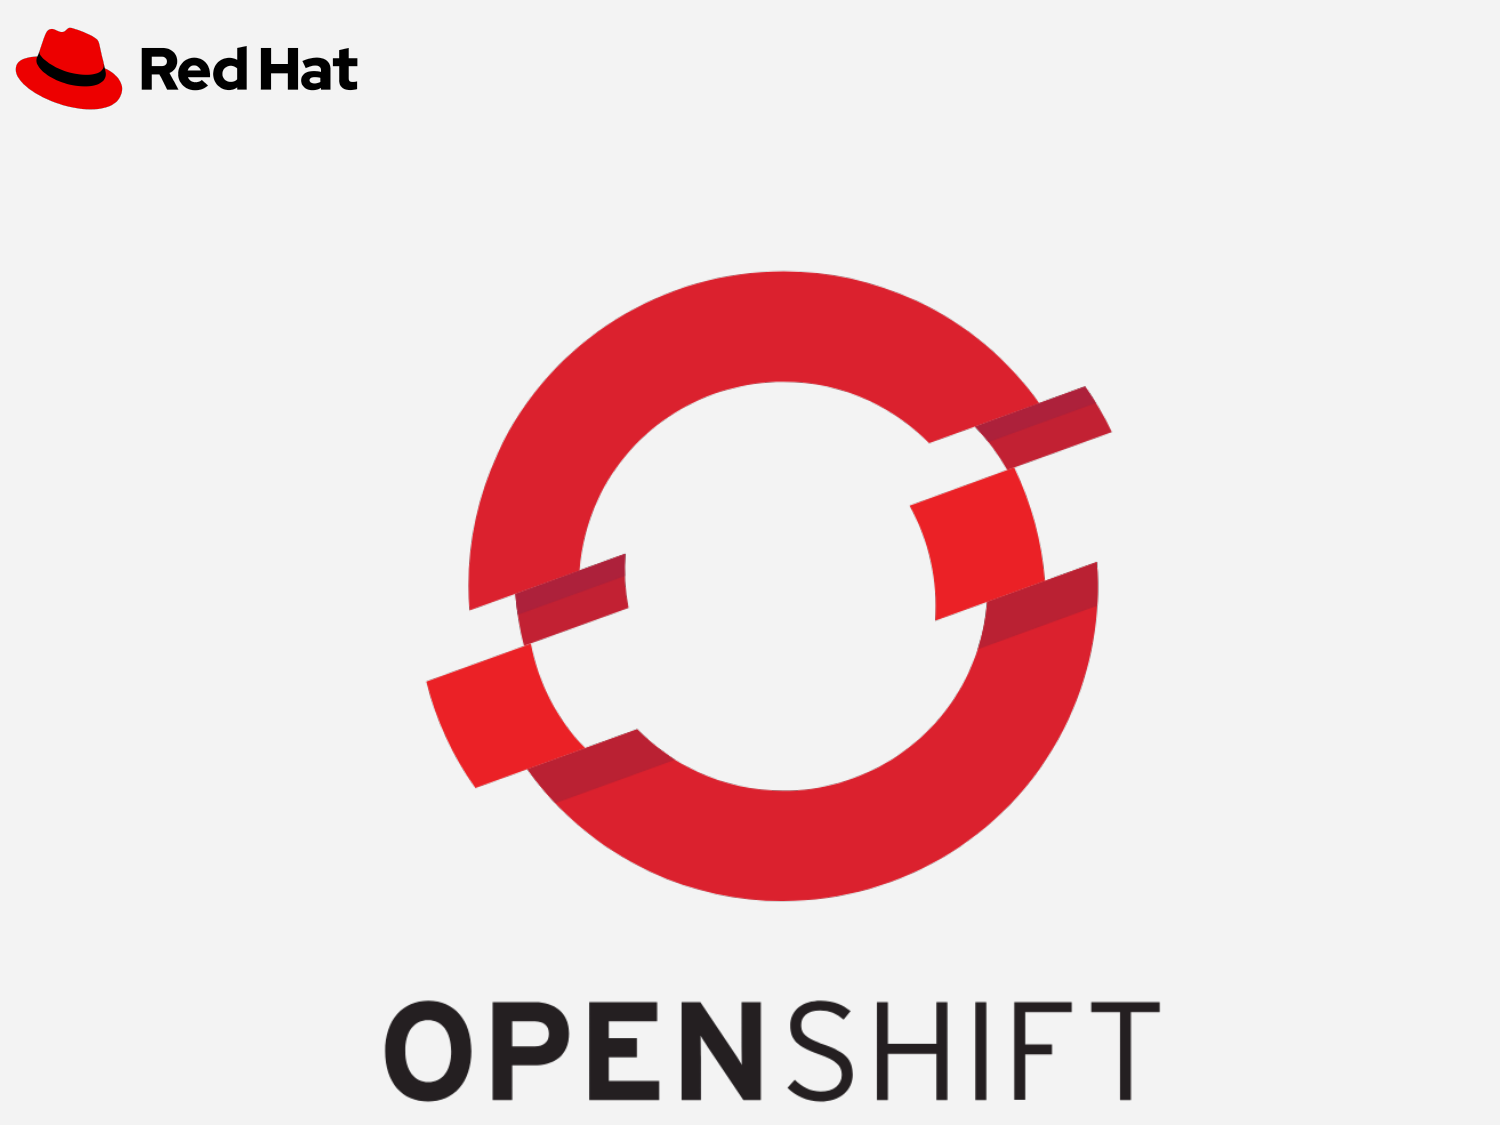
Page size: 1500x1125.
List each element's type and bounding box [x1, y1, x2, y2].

picture [12, 24, 361, 113]
picture [362, 248, 1183, 1125]
